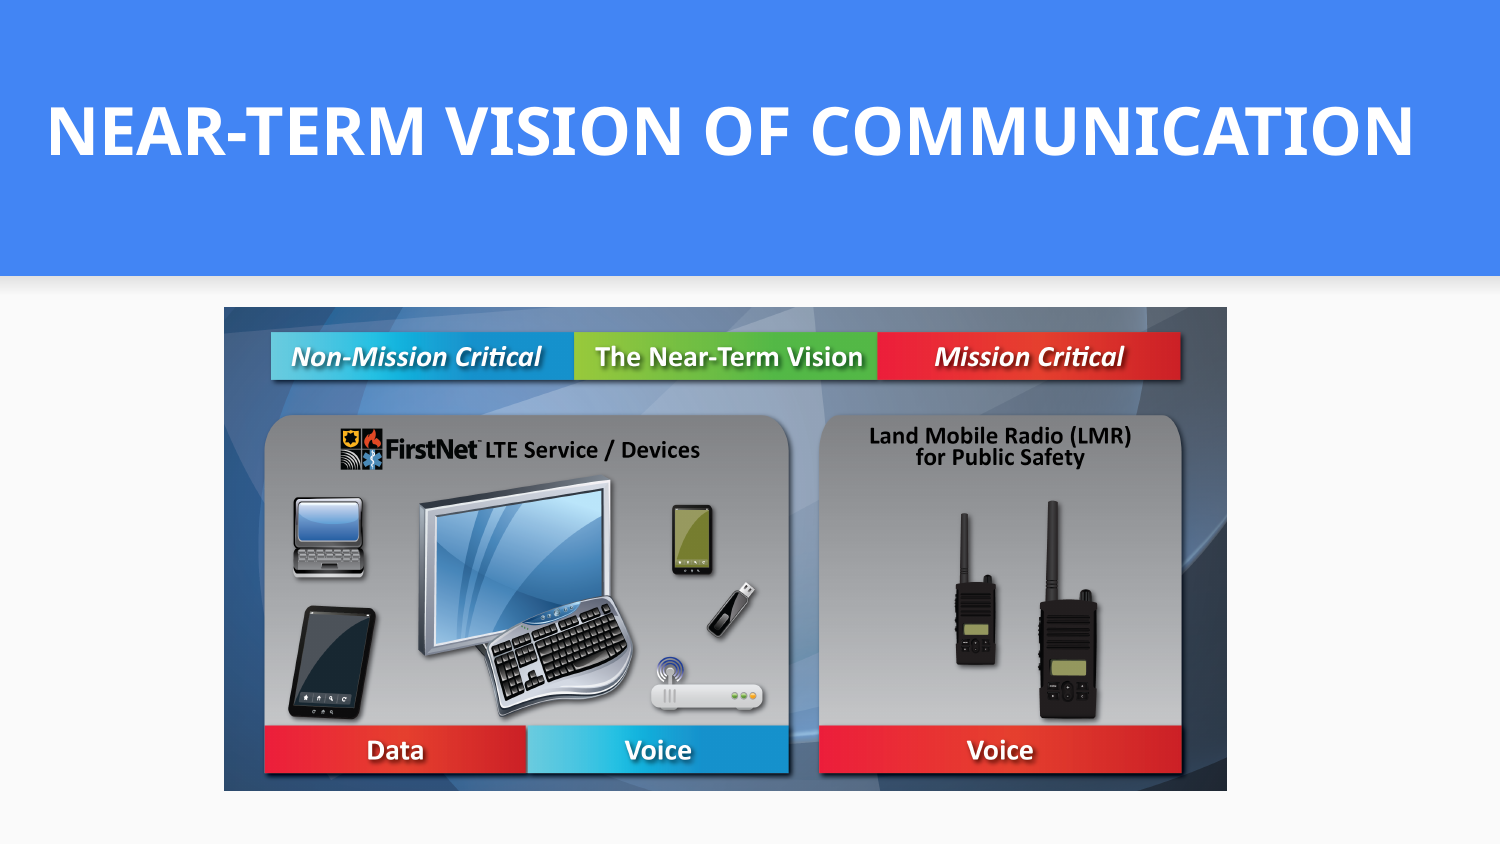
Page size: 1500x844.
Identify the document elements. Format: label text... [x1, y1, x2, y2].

title NEAR-TERM VISION OF COMMUNICATION [30, 52, 1455, 184]
picture [223, 306, 1227, 791]
